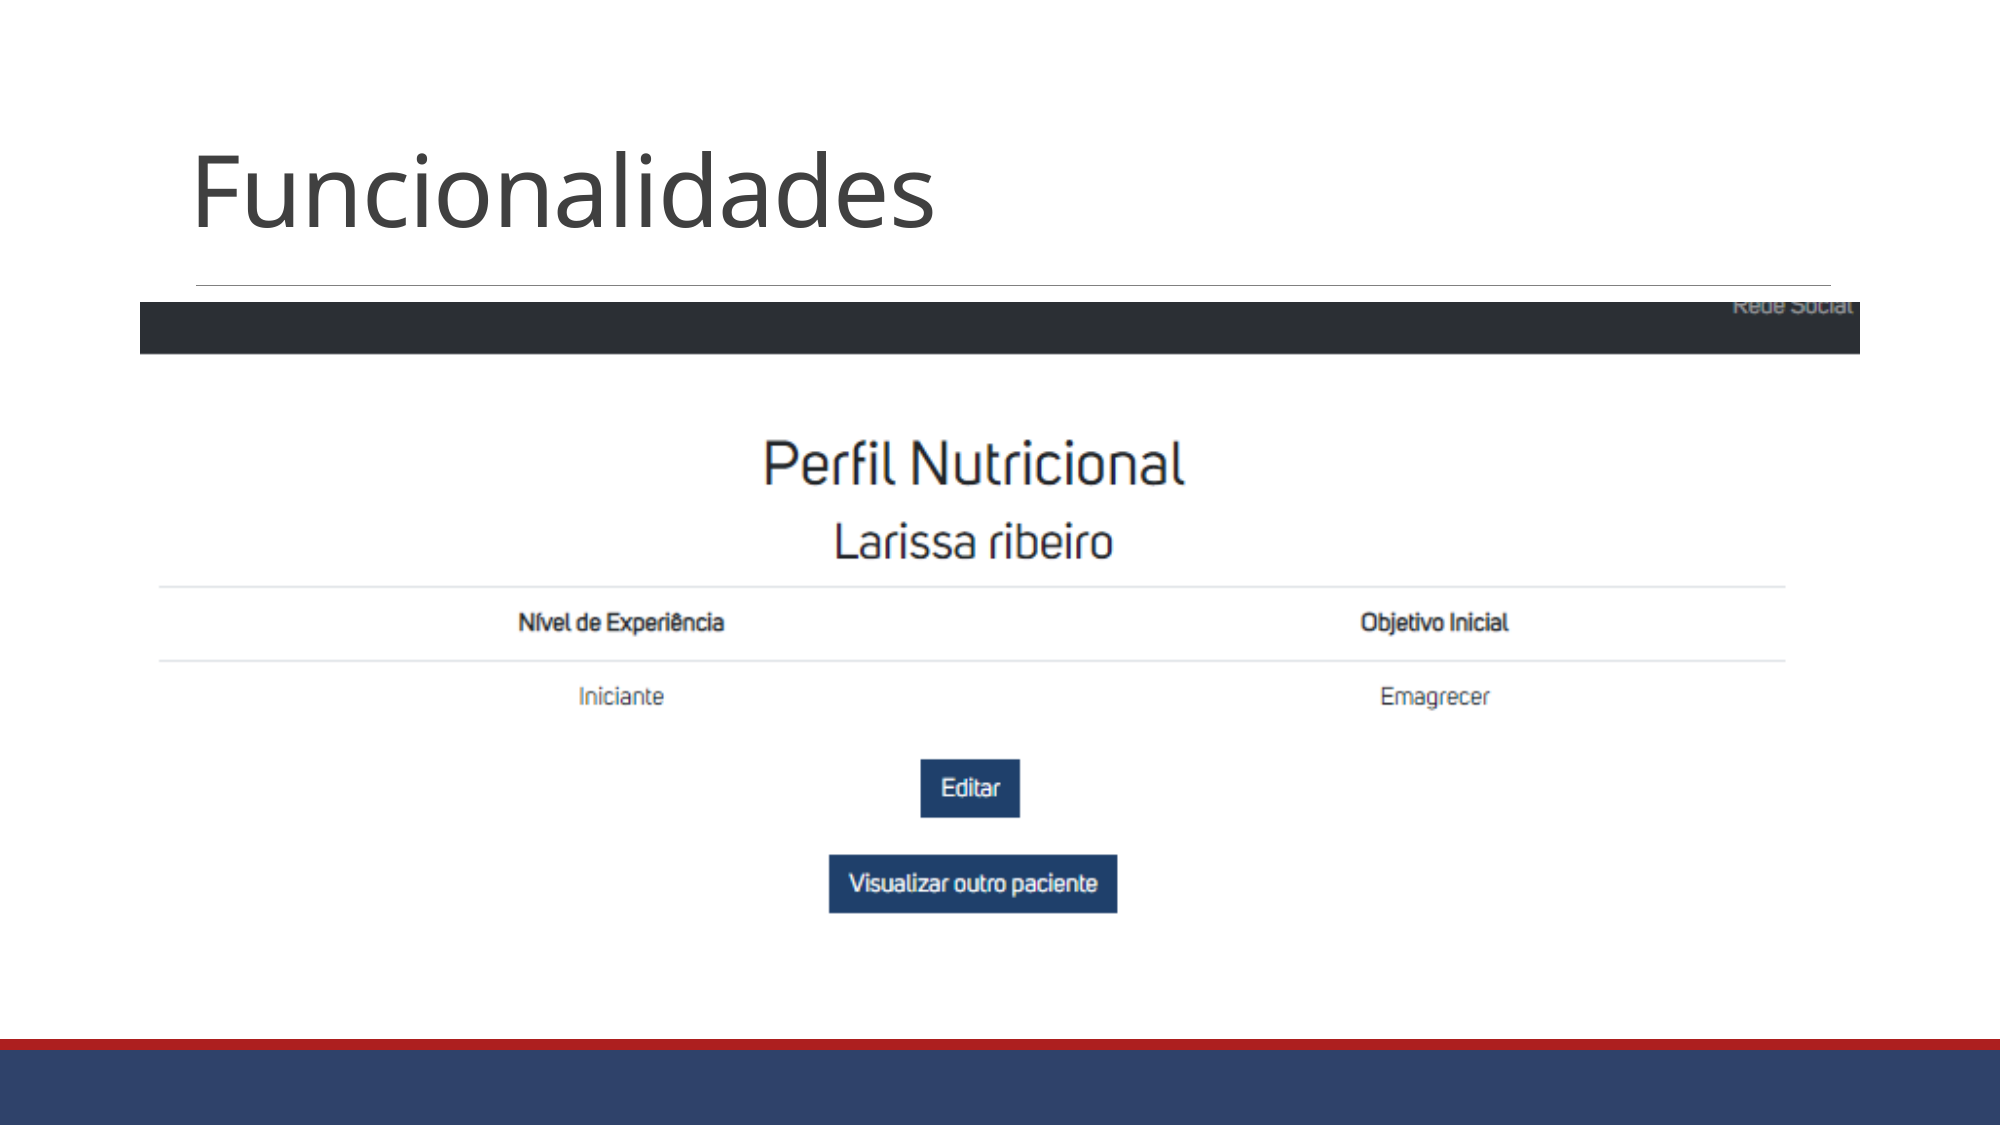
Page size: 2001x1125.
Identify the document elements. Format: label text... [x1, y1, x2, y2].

title Funcionalidades [174, 120, 1825, 256]
picture [139, 301, 1861, 938]
